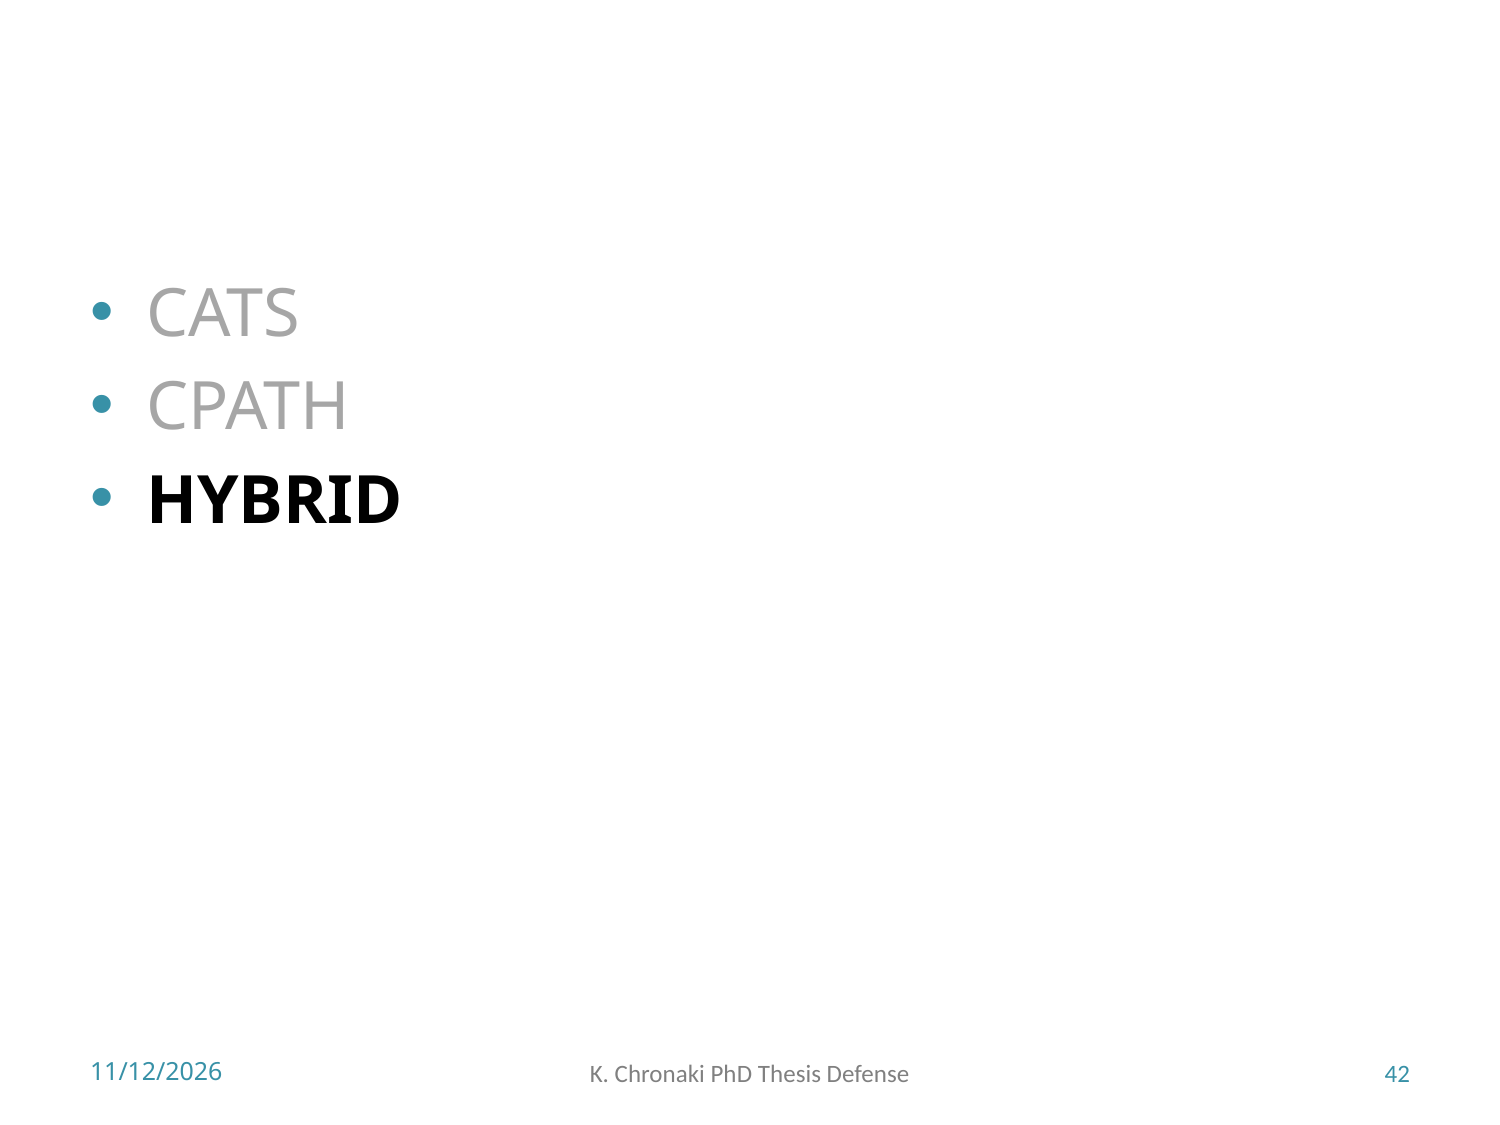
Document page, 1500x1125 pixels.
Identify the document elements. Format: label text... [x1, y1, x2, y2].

footer K. Chronaki PhD Thesis Defense [512, 1042, 988, 1103]
slide_number 42 [1074, 1042, 1425, 1103]
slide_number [75, 1042, 425, 1103]
list CATS CPATH HYBRID [75, 262, 1425, 1005]
